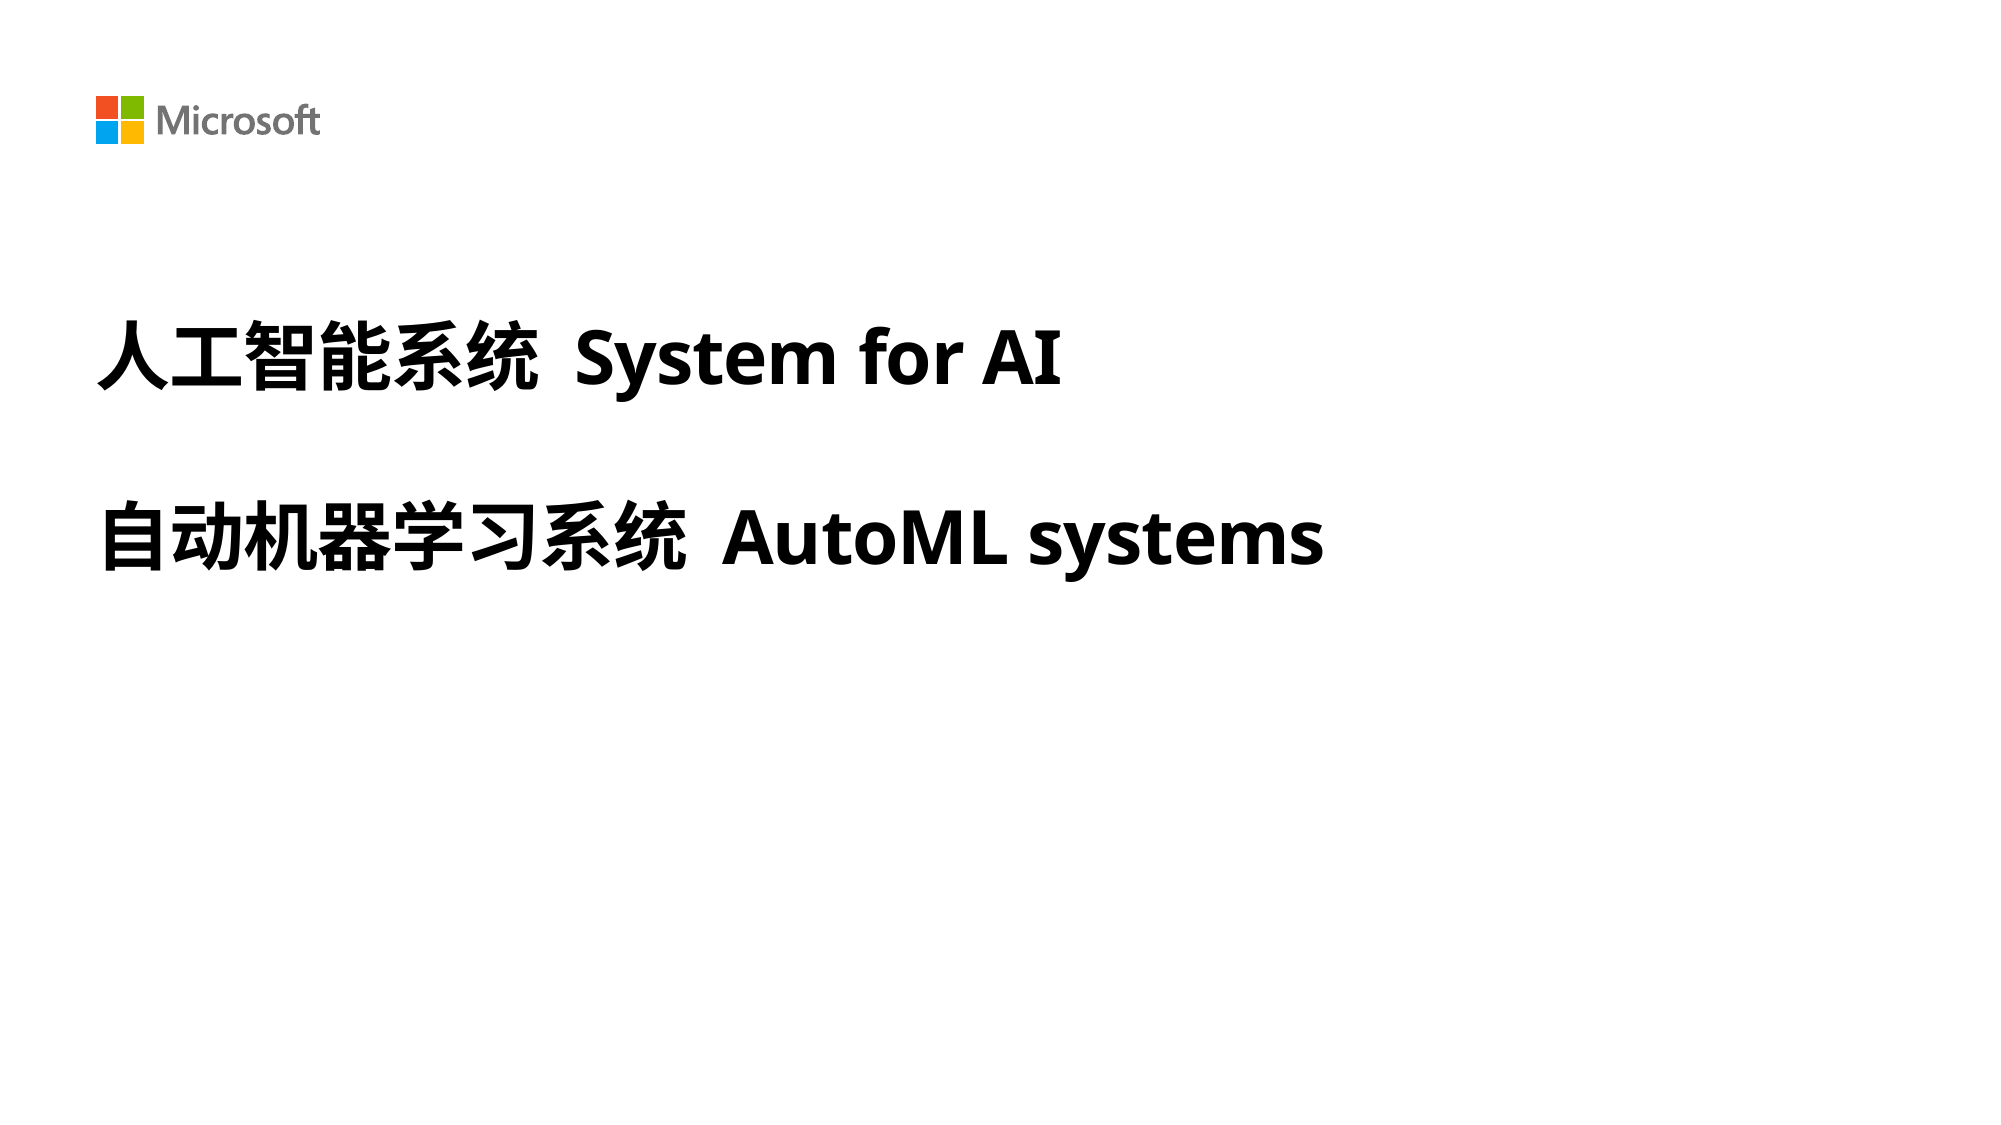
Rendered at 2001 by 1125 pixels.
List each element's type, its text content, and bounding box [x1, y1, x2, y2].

title 人工智能系统 System for AI 自动机器学习系统 AutoML systems [95, 307, 1596, 580]
